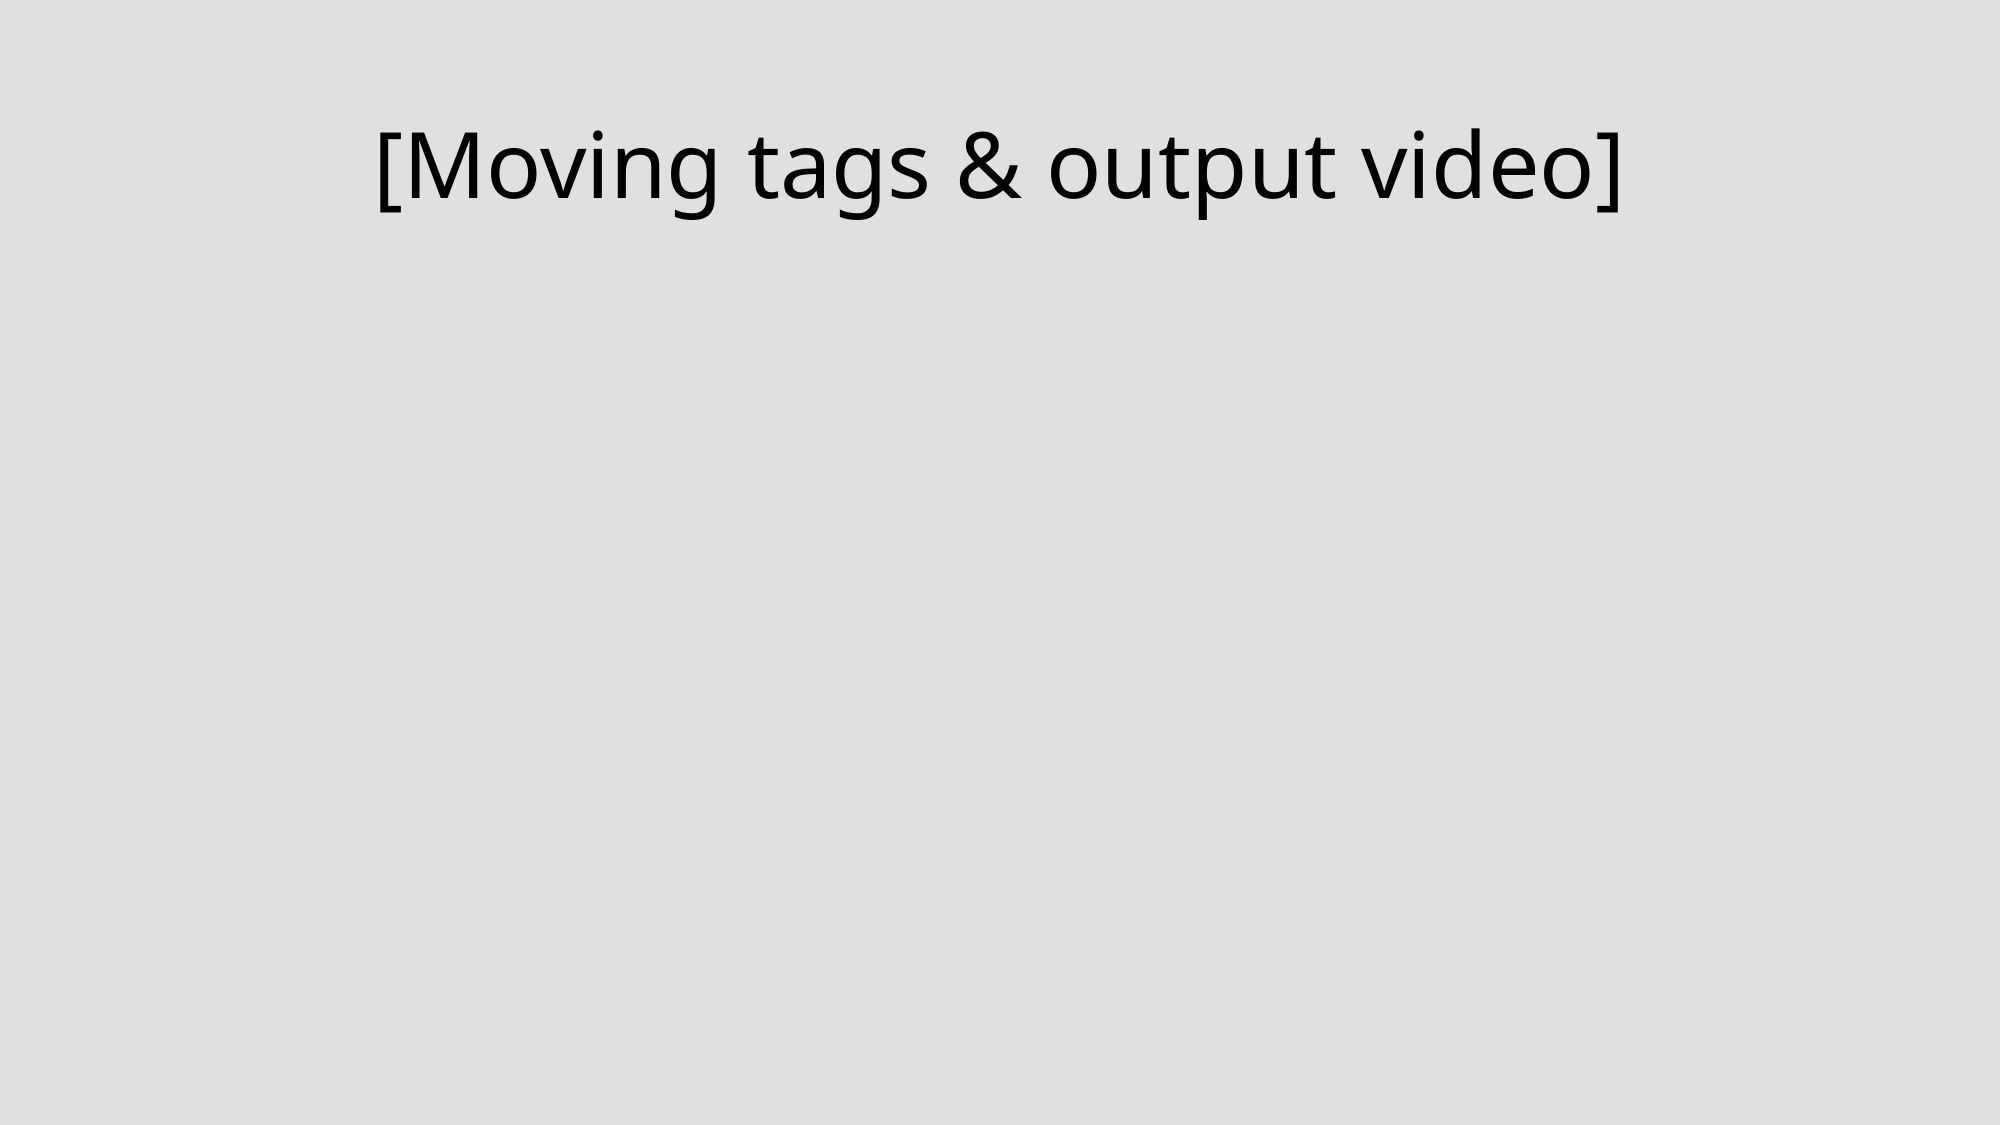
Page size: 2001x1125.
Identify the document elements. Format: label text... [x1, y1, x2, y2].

title [Moving tags & output video] [137, 59, 1863, 278]
